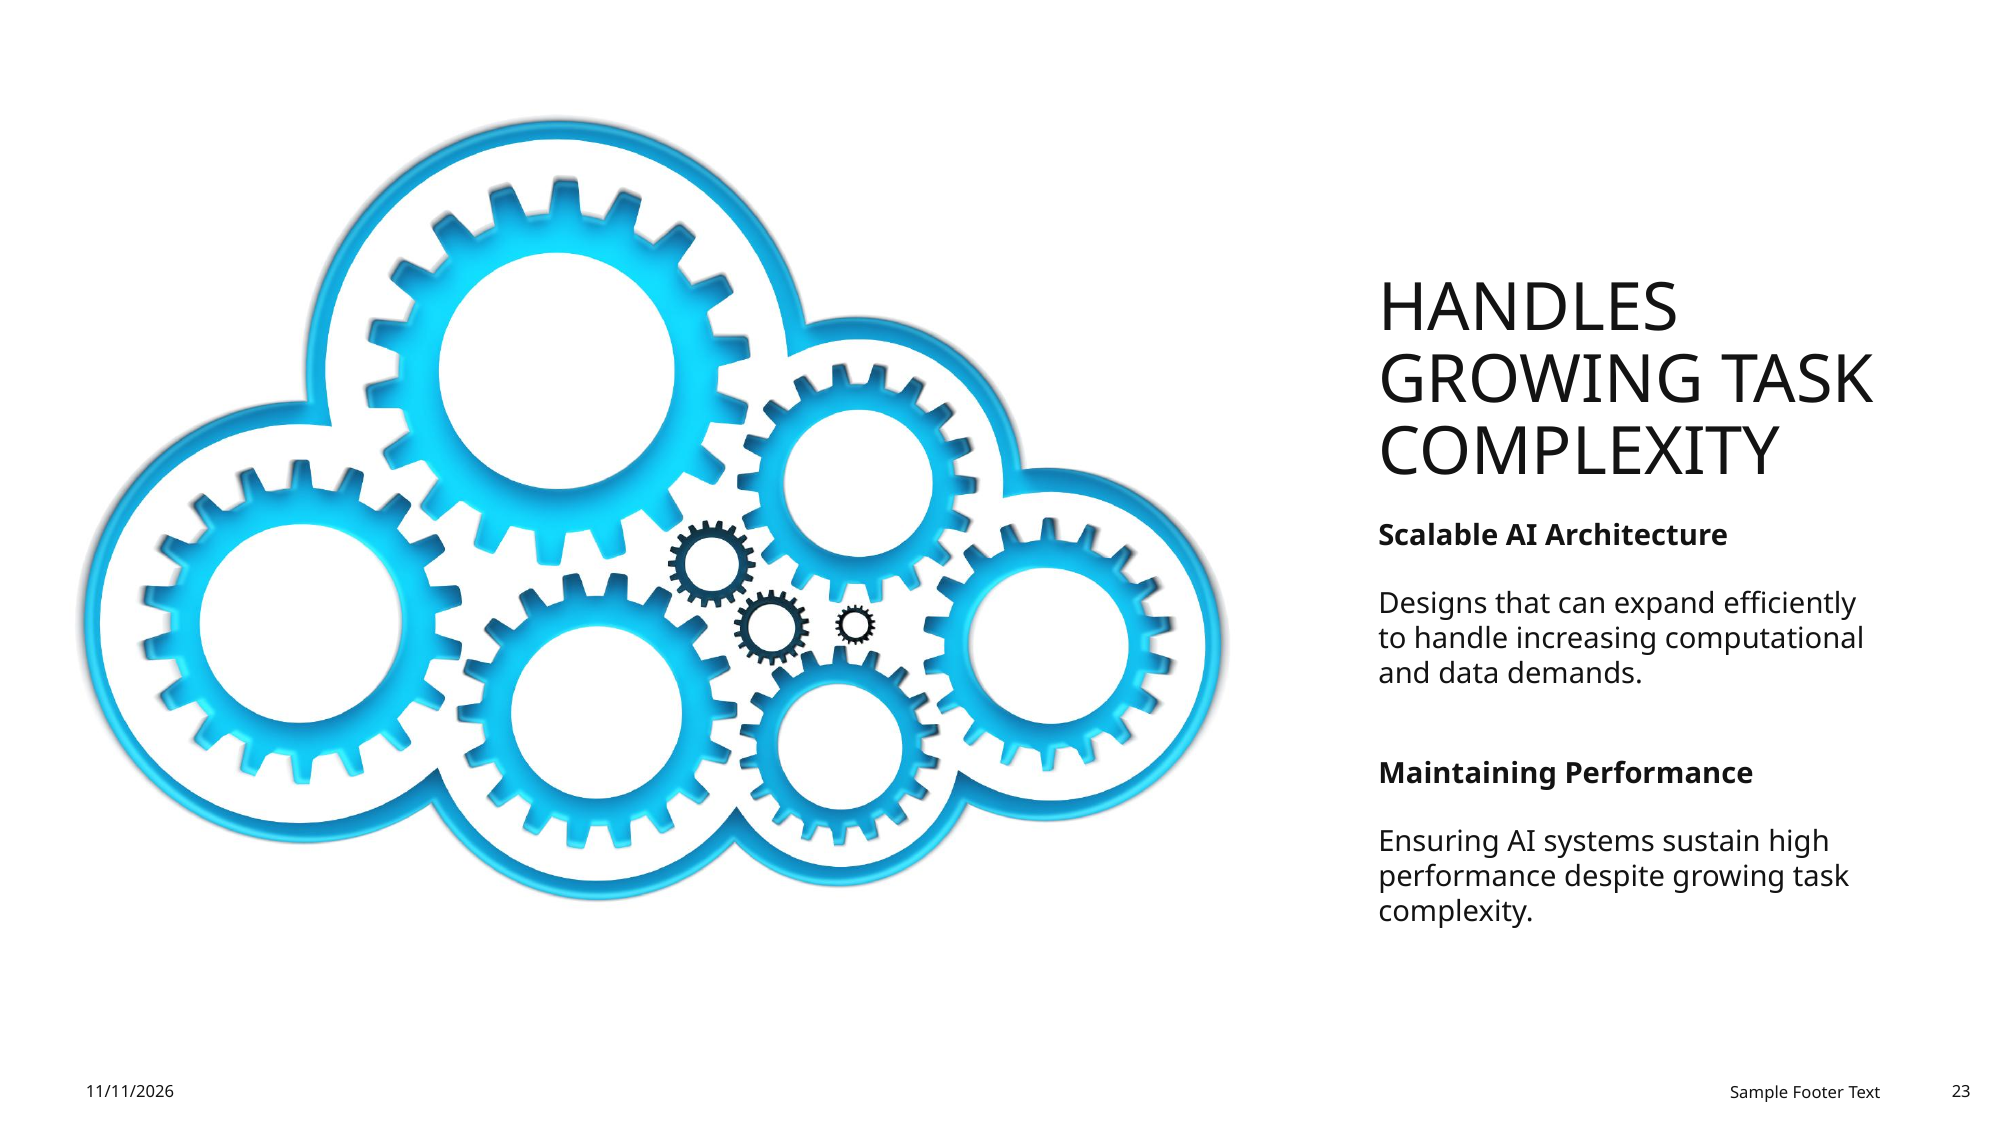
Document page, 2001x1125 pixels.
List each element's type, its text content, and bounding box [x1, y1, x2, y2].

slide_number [70, 1064, 537, 1120]
picture [0, 0, 1269, 1050]
title Handles Growing Task Complexity [1363, 176, 1901, 497]
slide_number 23 [1910, 1064, 1986, 1120]
footer Sample Footer Text [1458, 1064, 1896, 1120]
text_box Scalable AI Architecture Designs that can expand efficiently to handle increasing computational and data demands. Maintaining Performance Ensuring AI systems sustain high performance despite growing task complexity. [1363, 508, 1901, 993]
